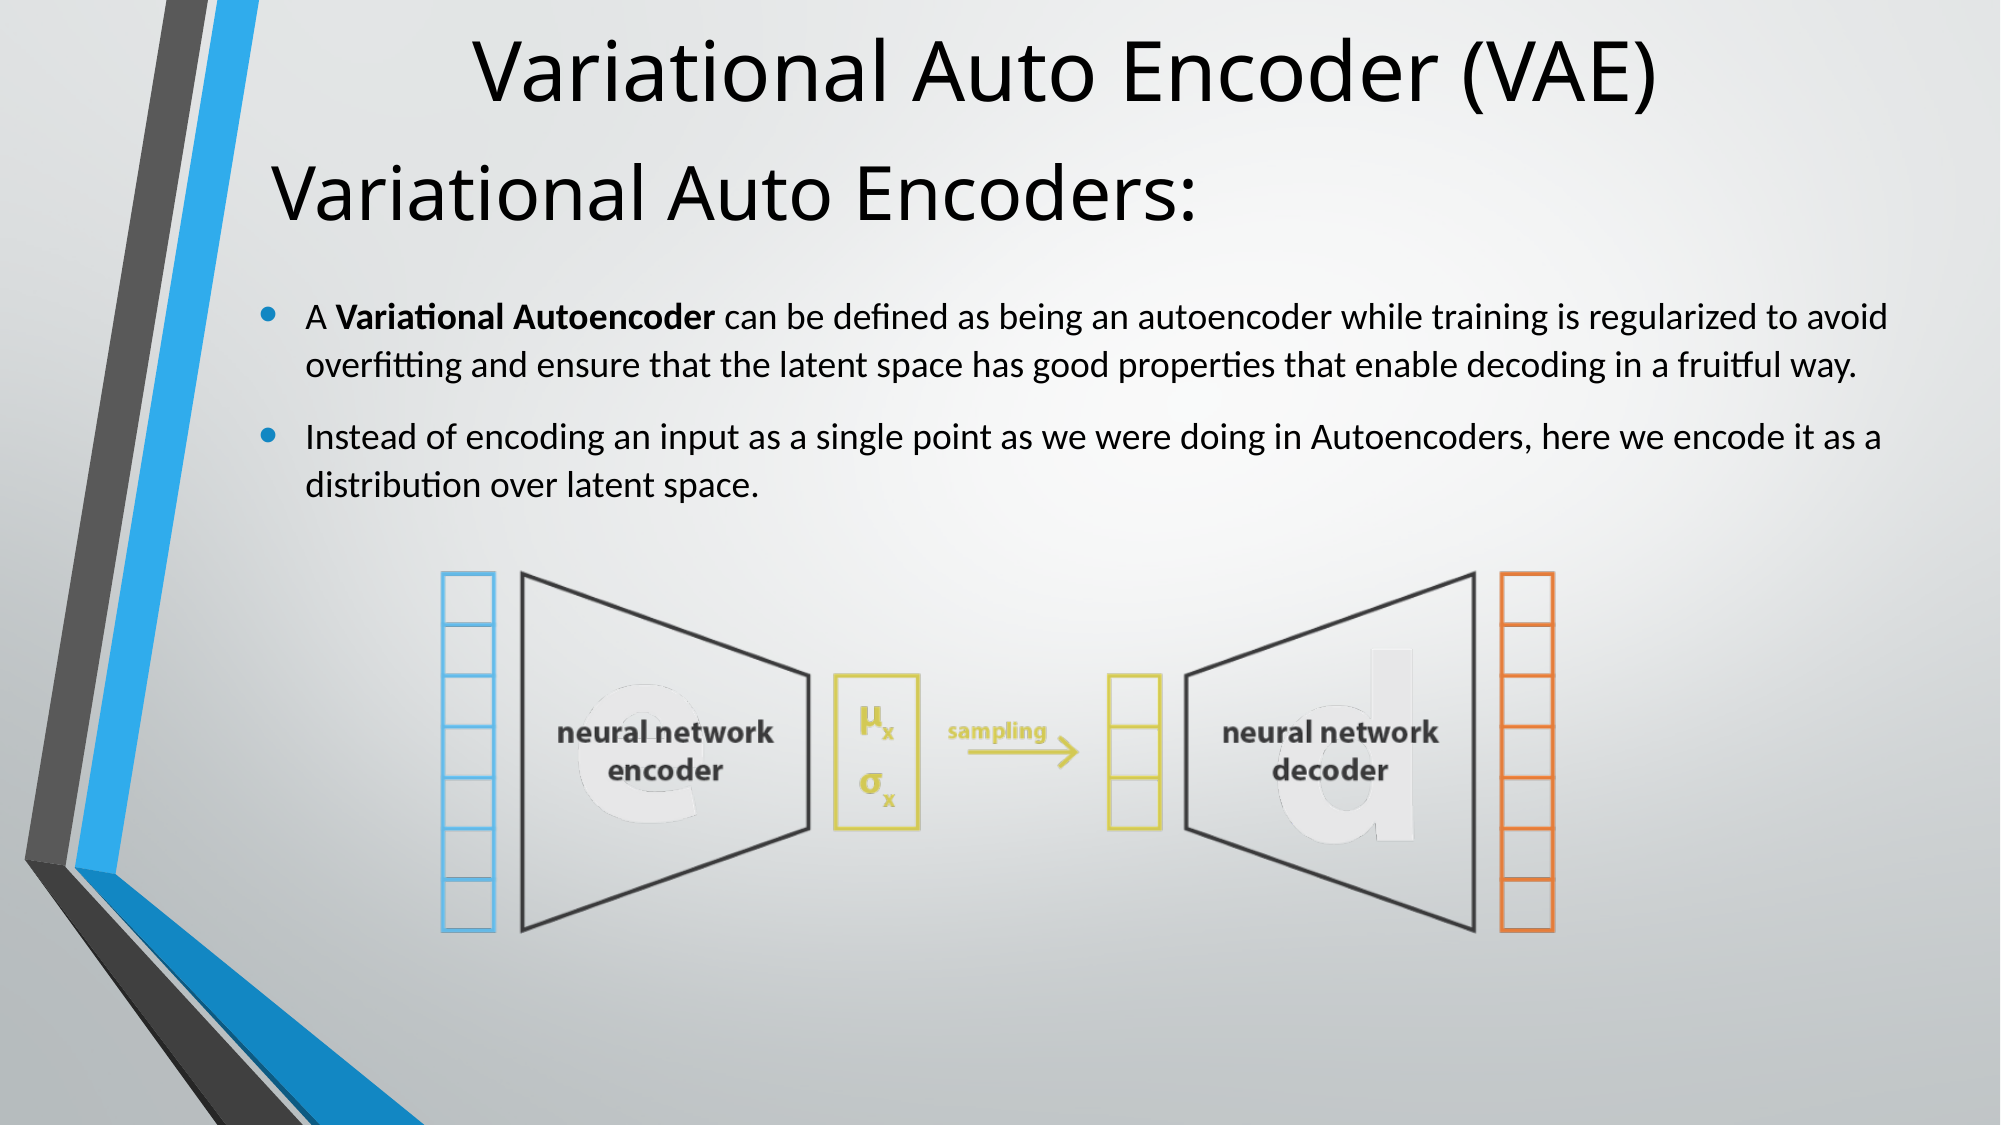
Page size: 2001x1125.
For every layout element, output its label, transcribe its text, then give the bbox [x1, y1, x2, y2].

text_box Variational Auto Encoders: [256, 138, 1900, 244]
title Variational Auto Encoder (VAE) [243, 0, 1887, 213]
picture [406, 548, 1594, 948]
list A Variational Autoencoder can be defined as being an autoencoder while training is regularized to avoid overfitting and ensure that the latent space has good properties that enable decoding in a fruitful way. Instead of encoding an input as a single point as we were doing in Autoencoders, here we encode it as a distribution over latent space. [243, 249, 1974, 545]
